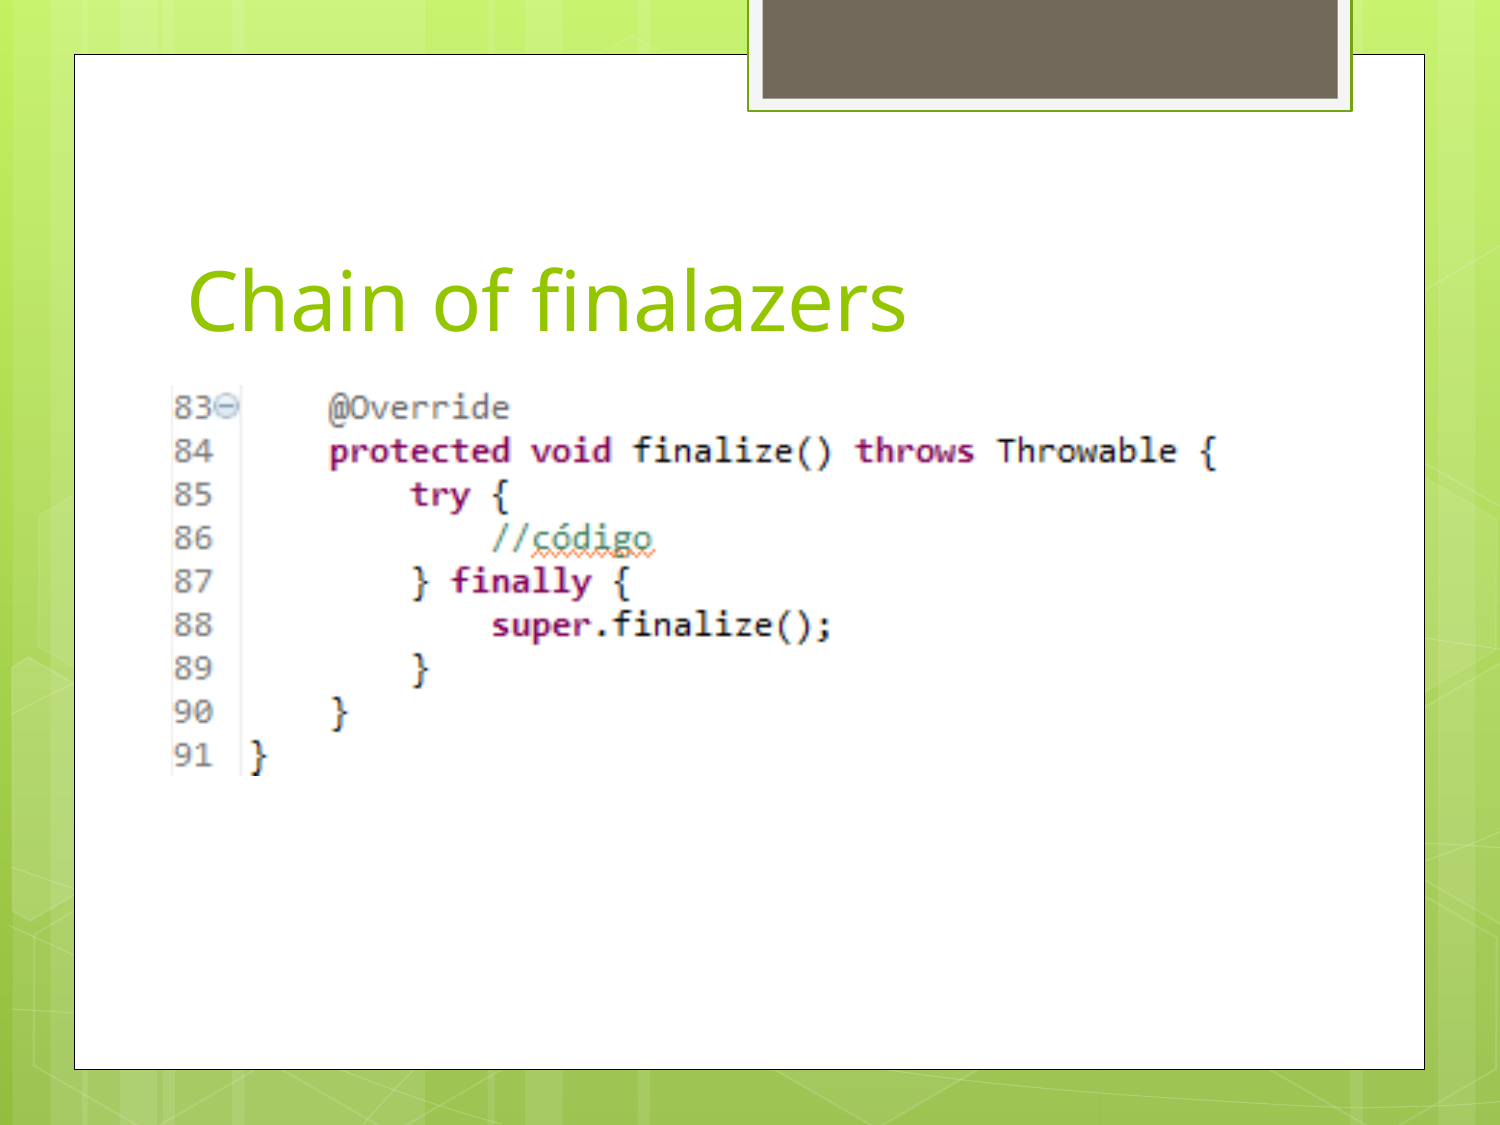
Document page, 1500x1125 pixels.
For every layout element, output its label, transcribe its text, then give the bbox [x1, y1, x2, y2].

picture [170, 385, 1284, 776]
title Chain of finalazers [171, 168, 1324, 357]
